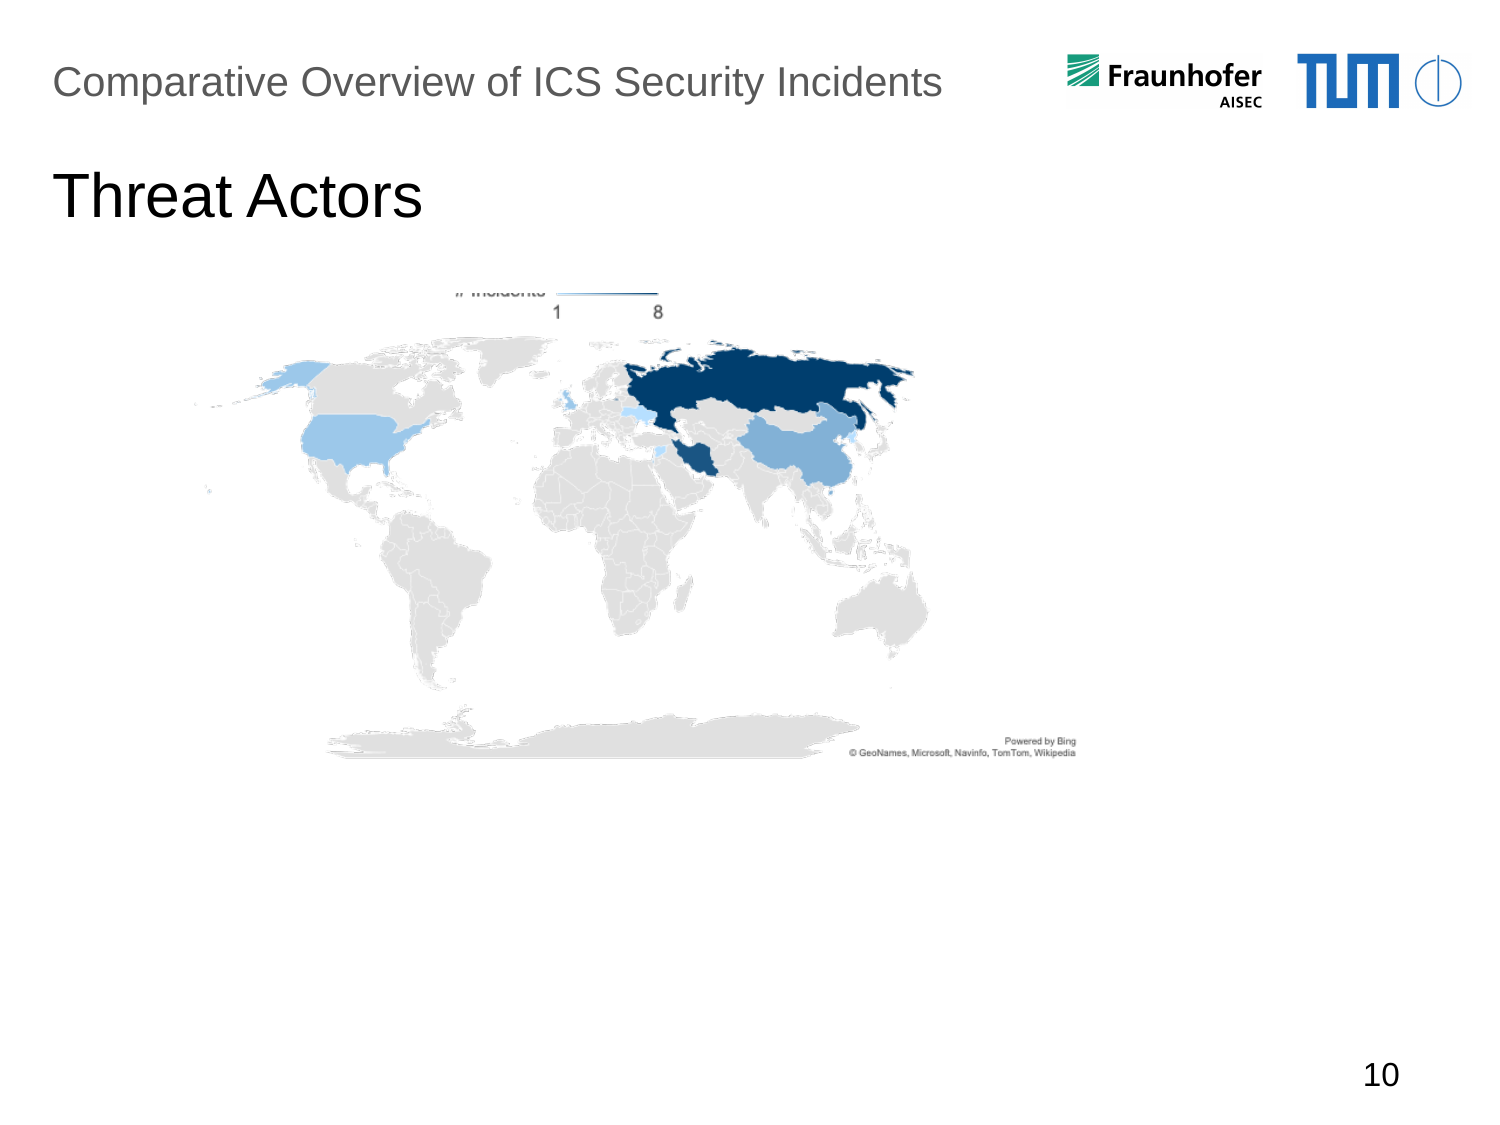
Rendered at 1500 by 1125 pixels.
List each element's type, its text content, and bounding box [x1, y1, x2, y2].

text_box 10 [1362, 1047, 1500, 1094]
picture [1296, 53, 1472, 109]
title Threat Actors [52, 162, 1449, 231]
text_box Comparative Overview of ICS Security Incidents [52, 37, 951, 105]
picture [1066, 53, 1263, 109]
picture [52, 293, 1449, 1024]
